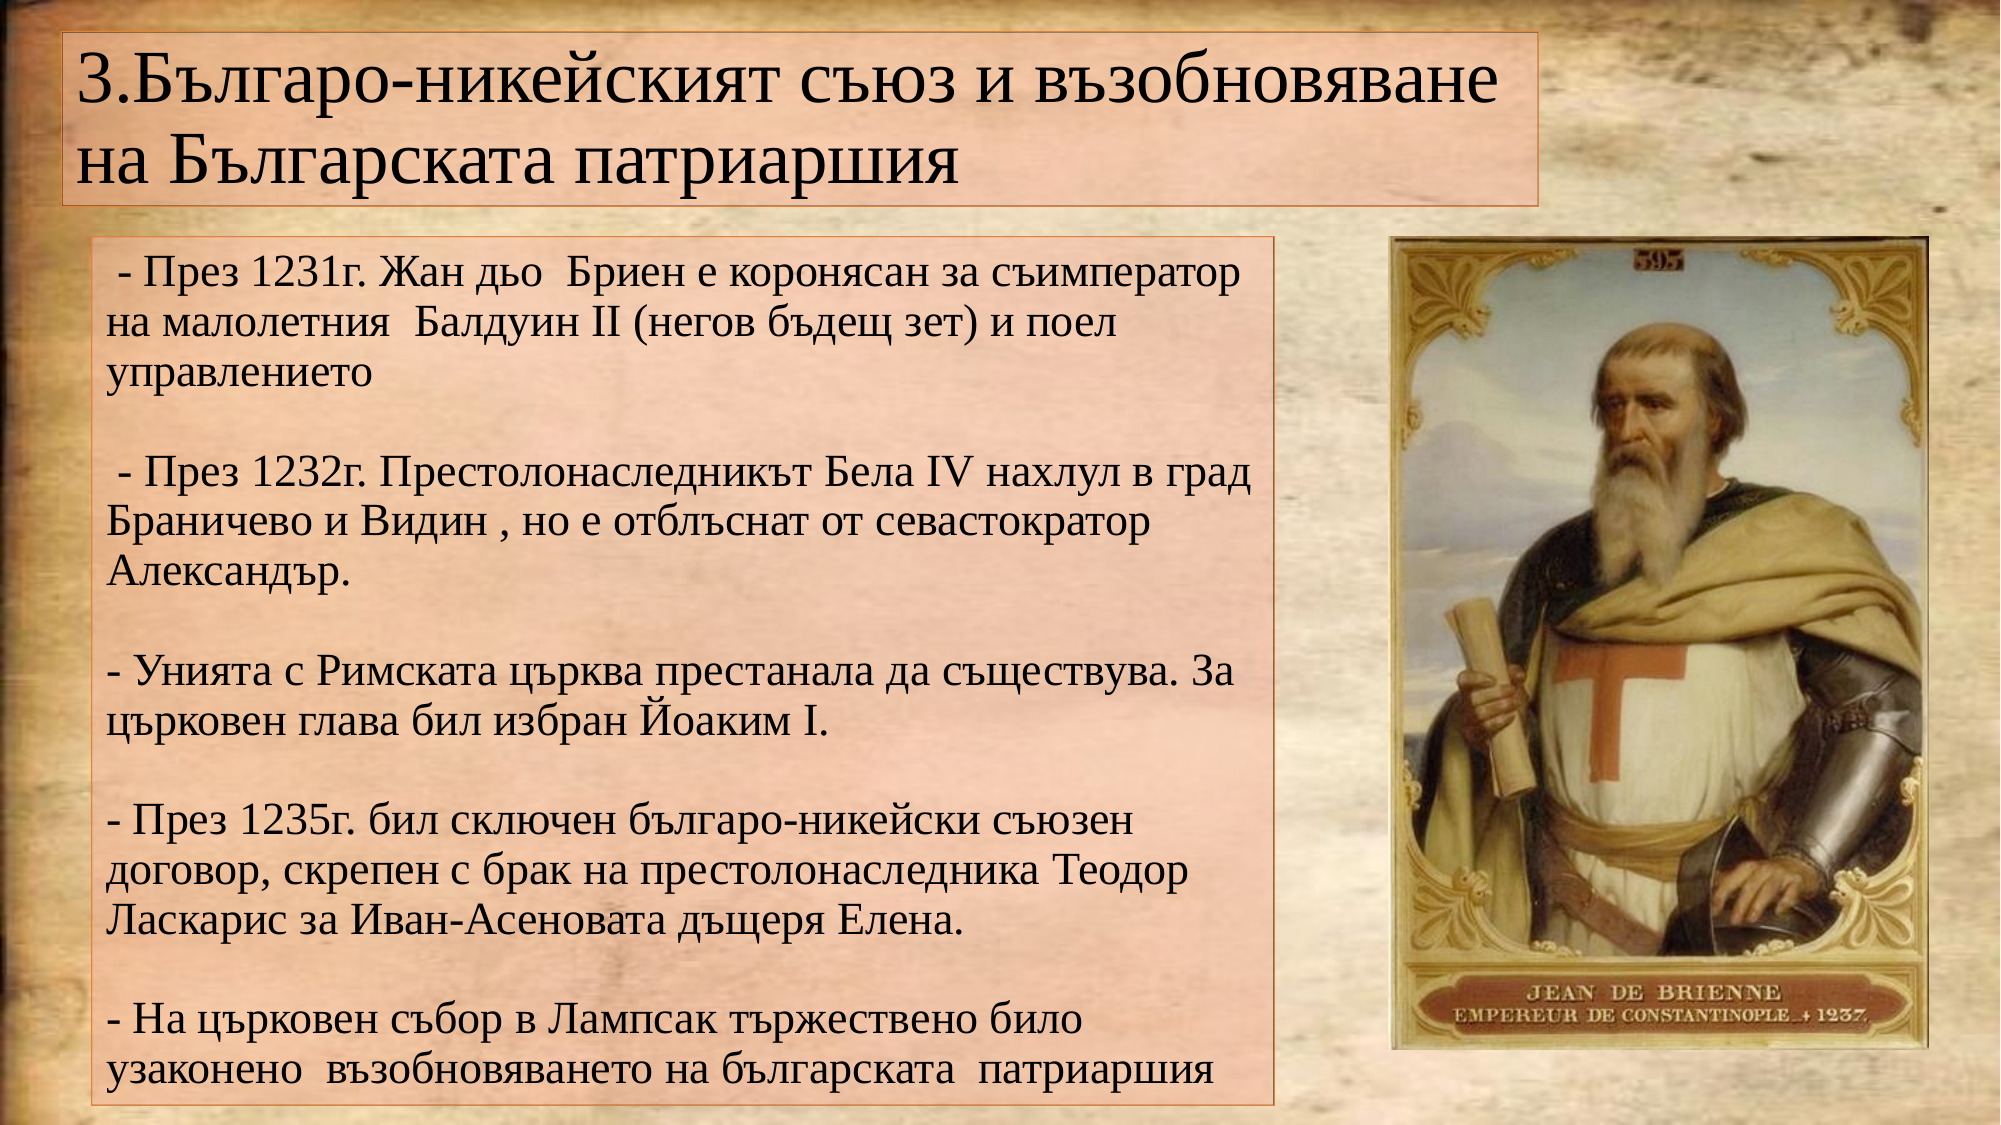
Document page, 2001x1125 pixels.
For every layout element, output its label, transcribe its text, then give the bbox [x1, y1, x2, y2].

list - През 1231г. Жан дьо Бриен е коронясан за съимператор на малолетния Балдуин II (негов бъдещ зет) и поел управлението - През 1232г. Престолонаследникът Бела IV нахлул в град Браничево и Видин , но е отблъснат от севастократор Александър. - Унията с Римската църква престанала да съществува. За църковен глава бил избран Йоаким I. - През 1235г. бил сключен българо-никейски съюзен договор, скрепен с брак на престолонаследника Теодор Ласкарис за Иван-Асеновата дъщеря Елена. - На църковен събор в Лампсак тържествено било узаконено възобновяването на българската патриаршия [91, 236, 1275, 1106]
picture [0, 0, 2001, 1125]
title 3.Българо-никейският съюз и възобновяване на Българската патриаршия [61, 31, 1539, 207]
